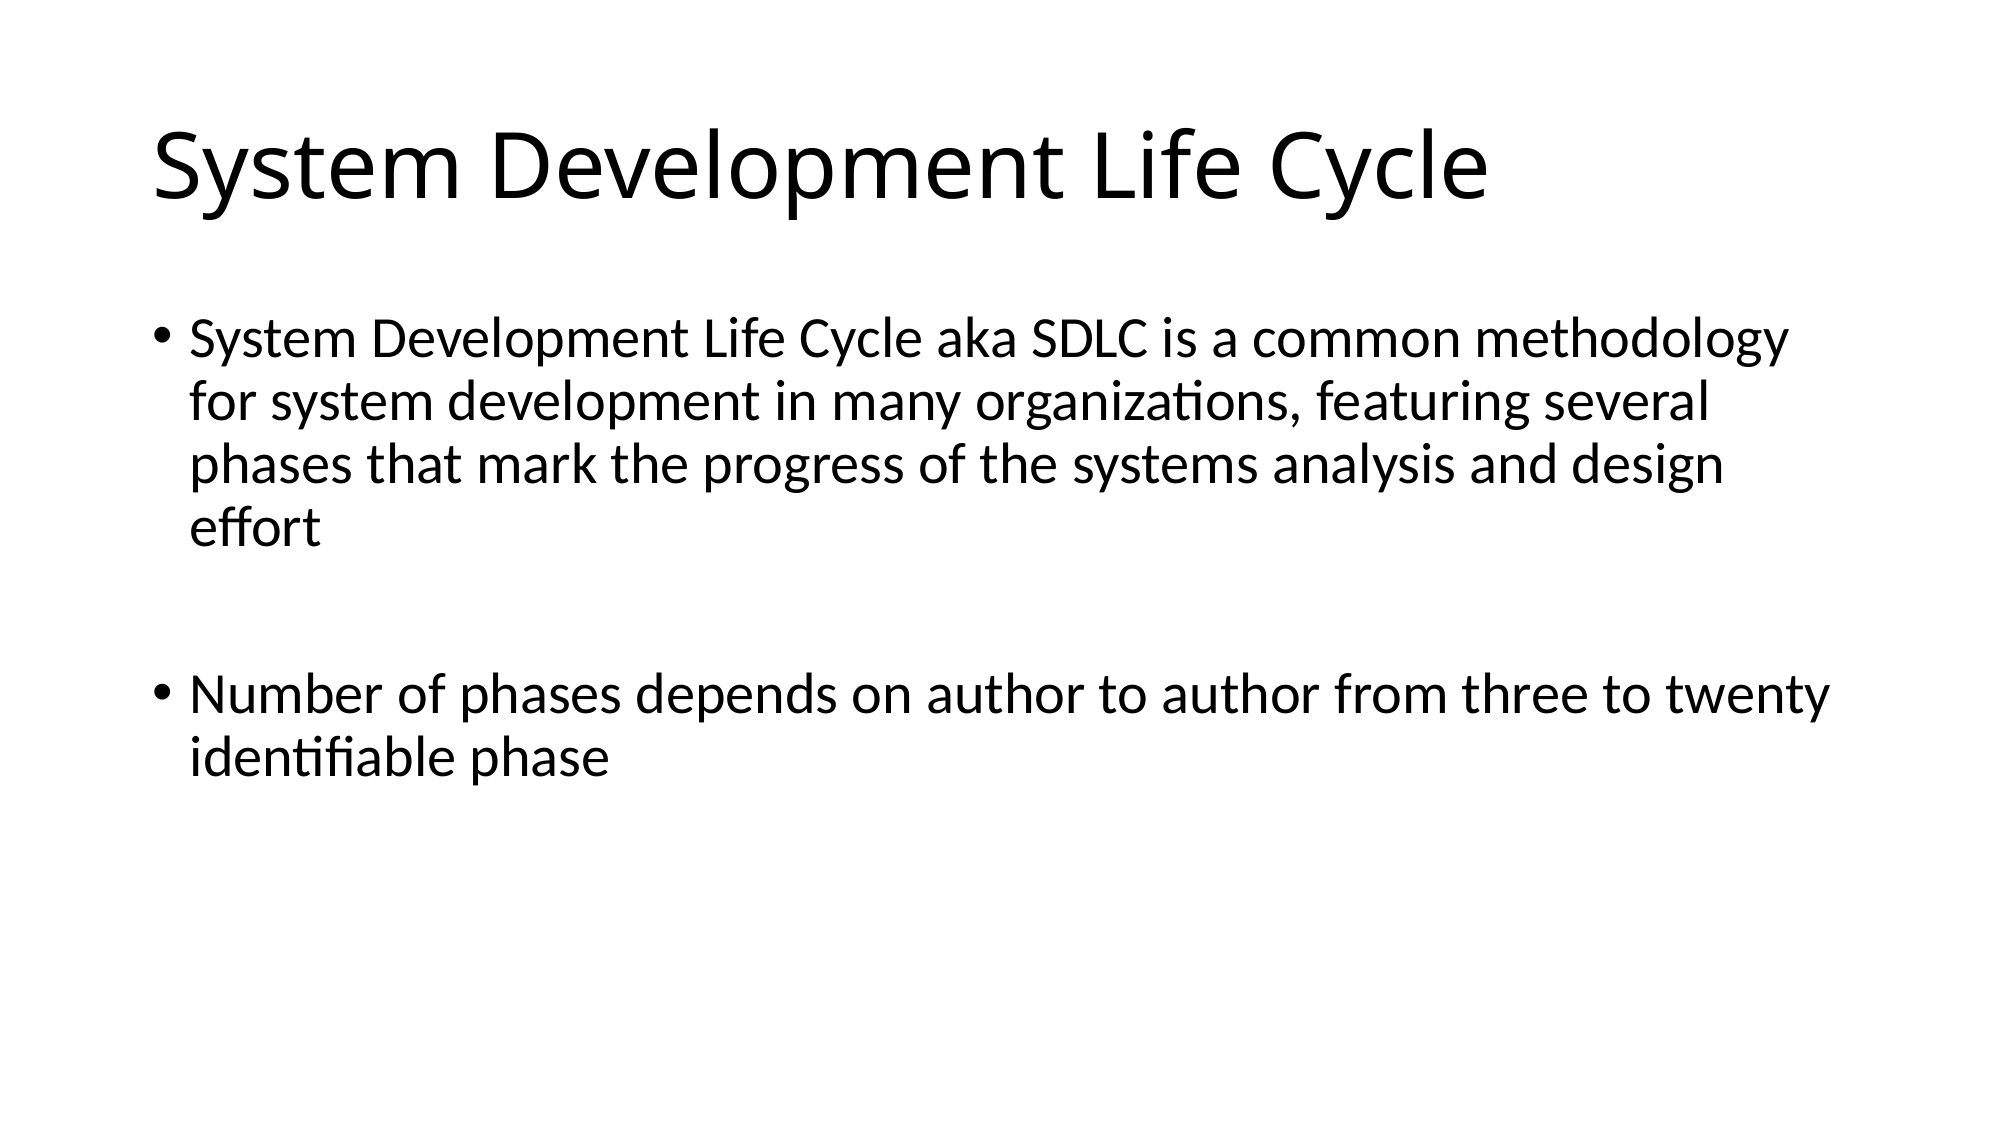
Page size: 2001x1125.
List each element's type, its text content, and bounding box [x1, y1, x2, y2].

list System Development Life Cycle aka SDLC is a common methodology for system development in many organizations, featuring several phases that mark the progress of the systems analysis and design effort Number of phases depends on author to author from three to twenty identifiable phase [137, 299, 1863, 1014]
title System Development Life Cycle [137, 59, 1863, 278]
